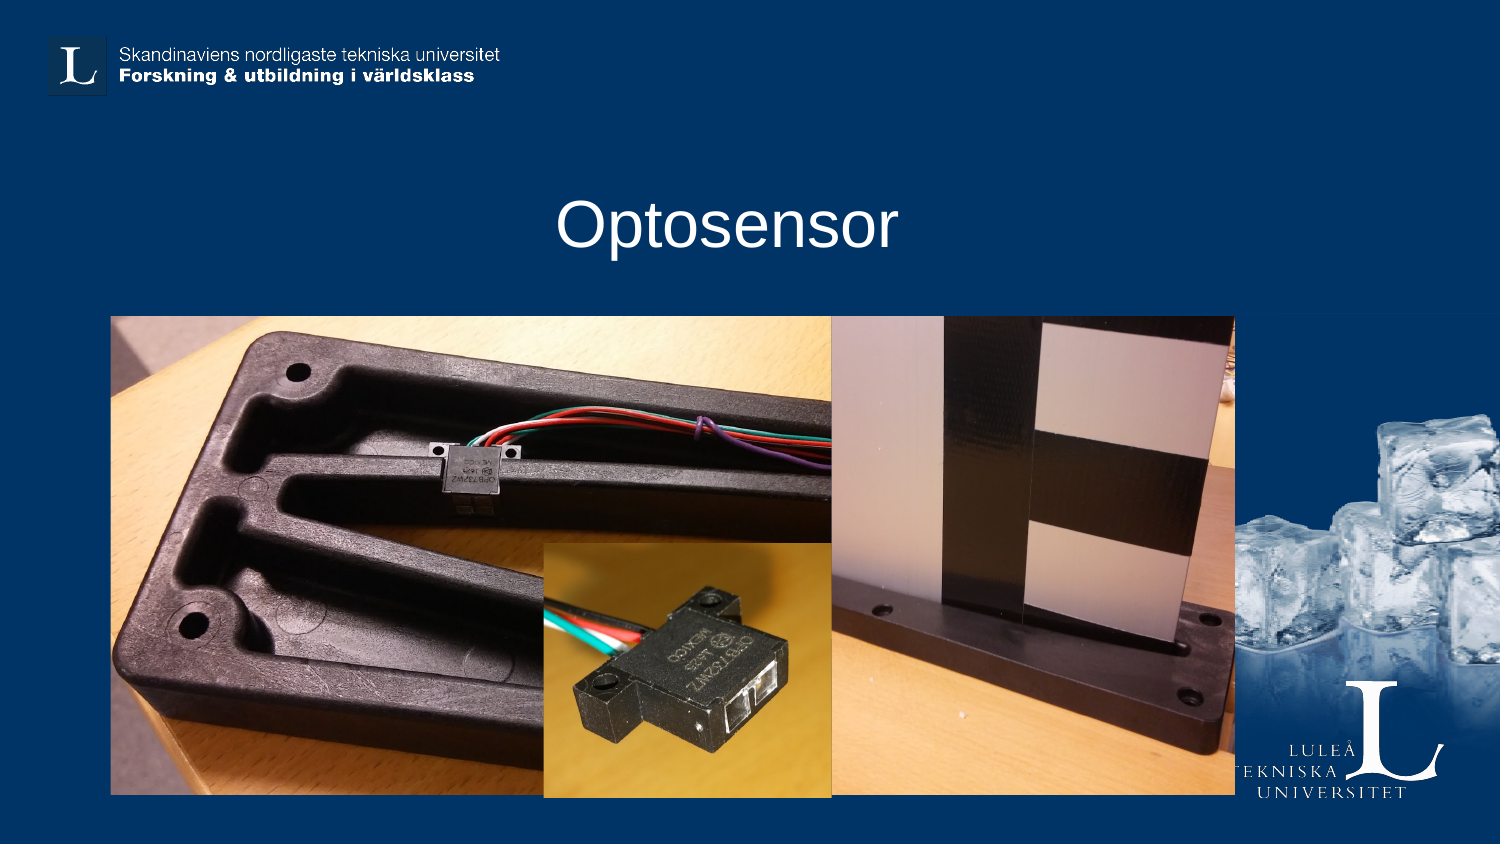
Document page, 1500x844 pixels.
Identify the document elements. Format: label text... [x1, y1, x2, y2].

picture [0, 0, 599, 187]
title Optosensor [53, 150, 1404, 291]
picture [110, 313, 1500, 844]
